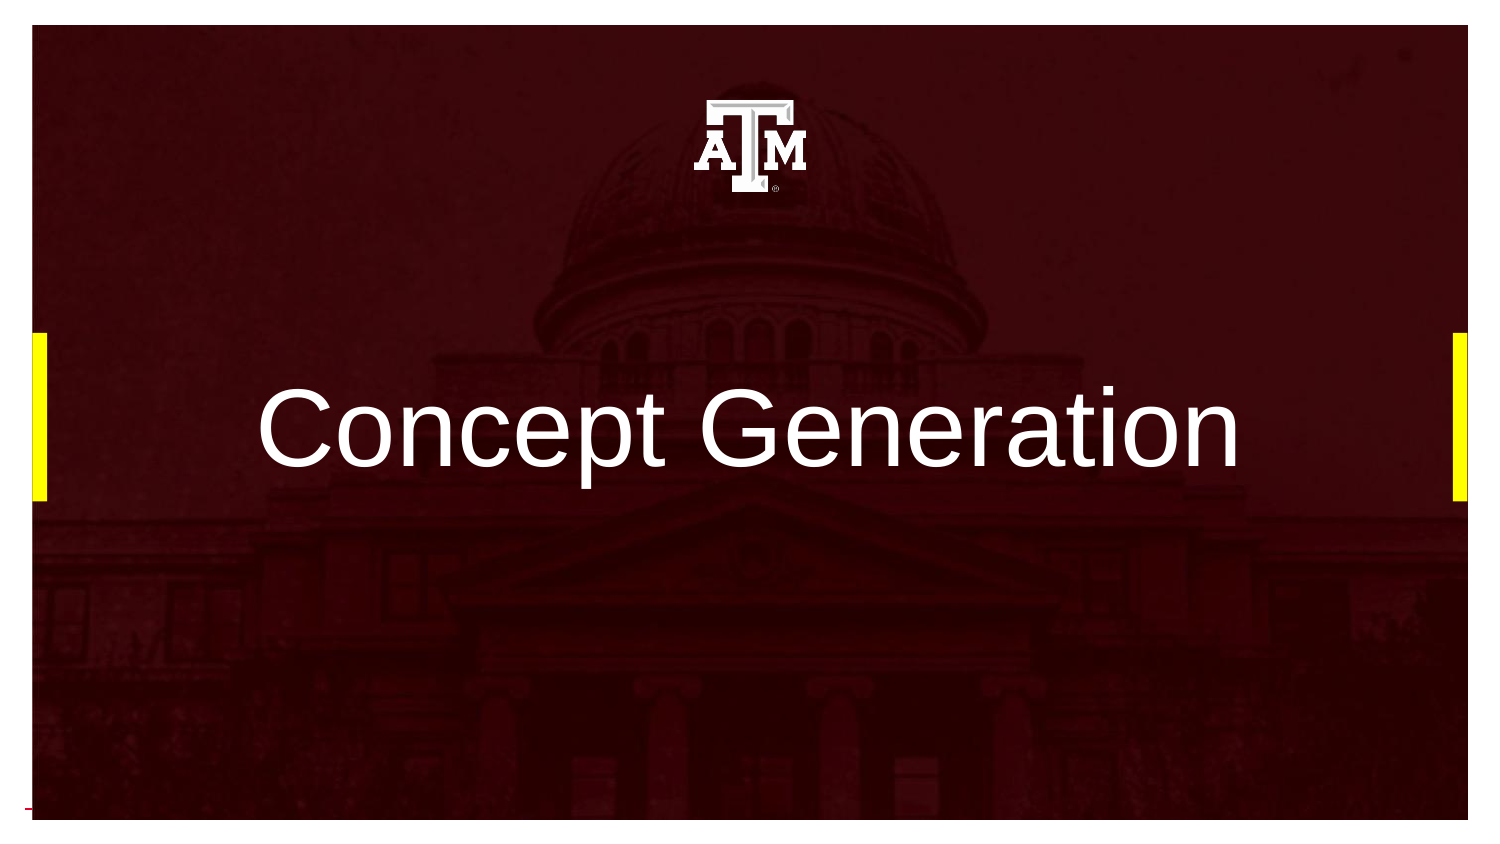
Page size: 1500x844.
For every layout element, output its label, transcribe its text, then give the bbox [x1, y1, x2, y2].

title Concept Generation [112, 331, 1388, 513]
picture [32, 25, 1468, 820]
